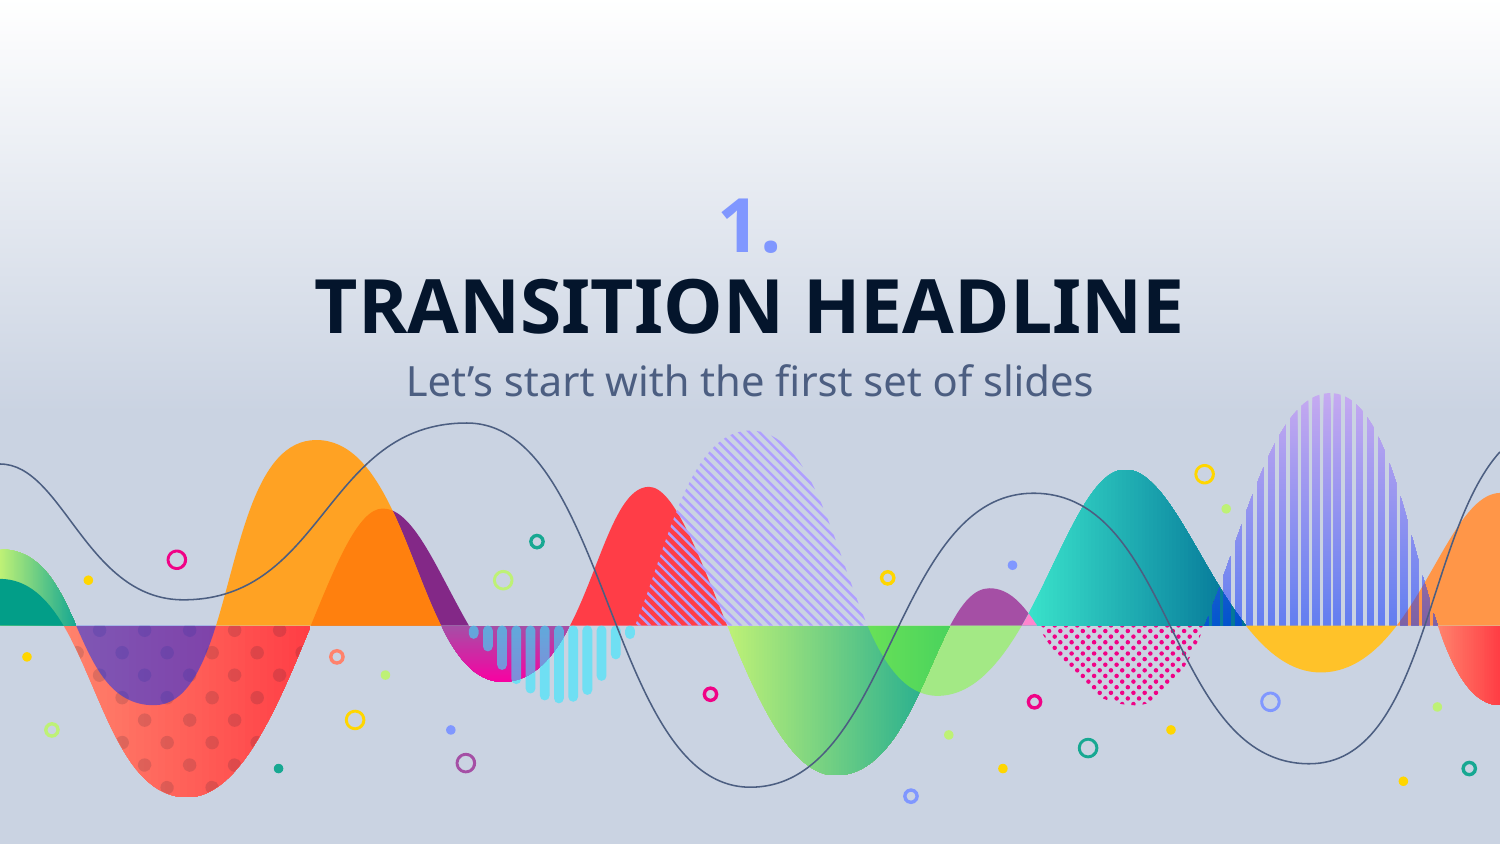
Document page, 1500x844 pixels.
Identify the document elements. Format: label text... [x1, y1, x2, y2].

subtitle Let’s start with the first set of slides [140, 347, 1360, 406]
title 1. TRANSITION HEADLINE [140, 182, 1360, 347]
